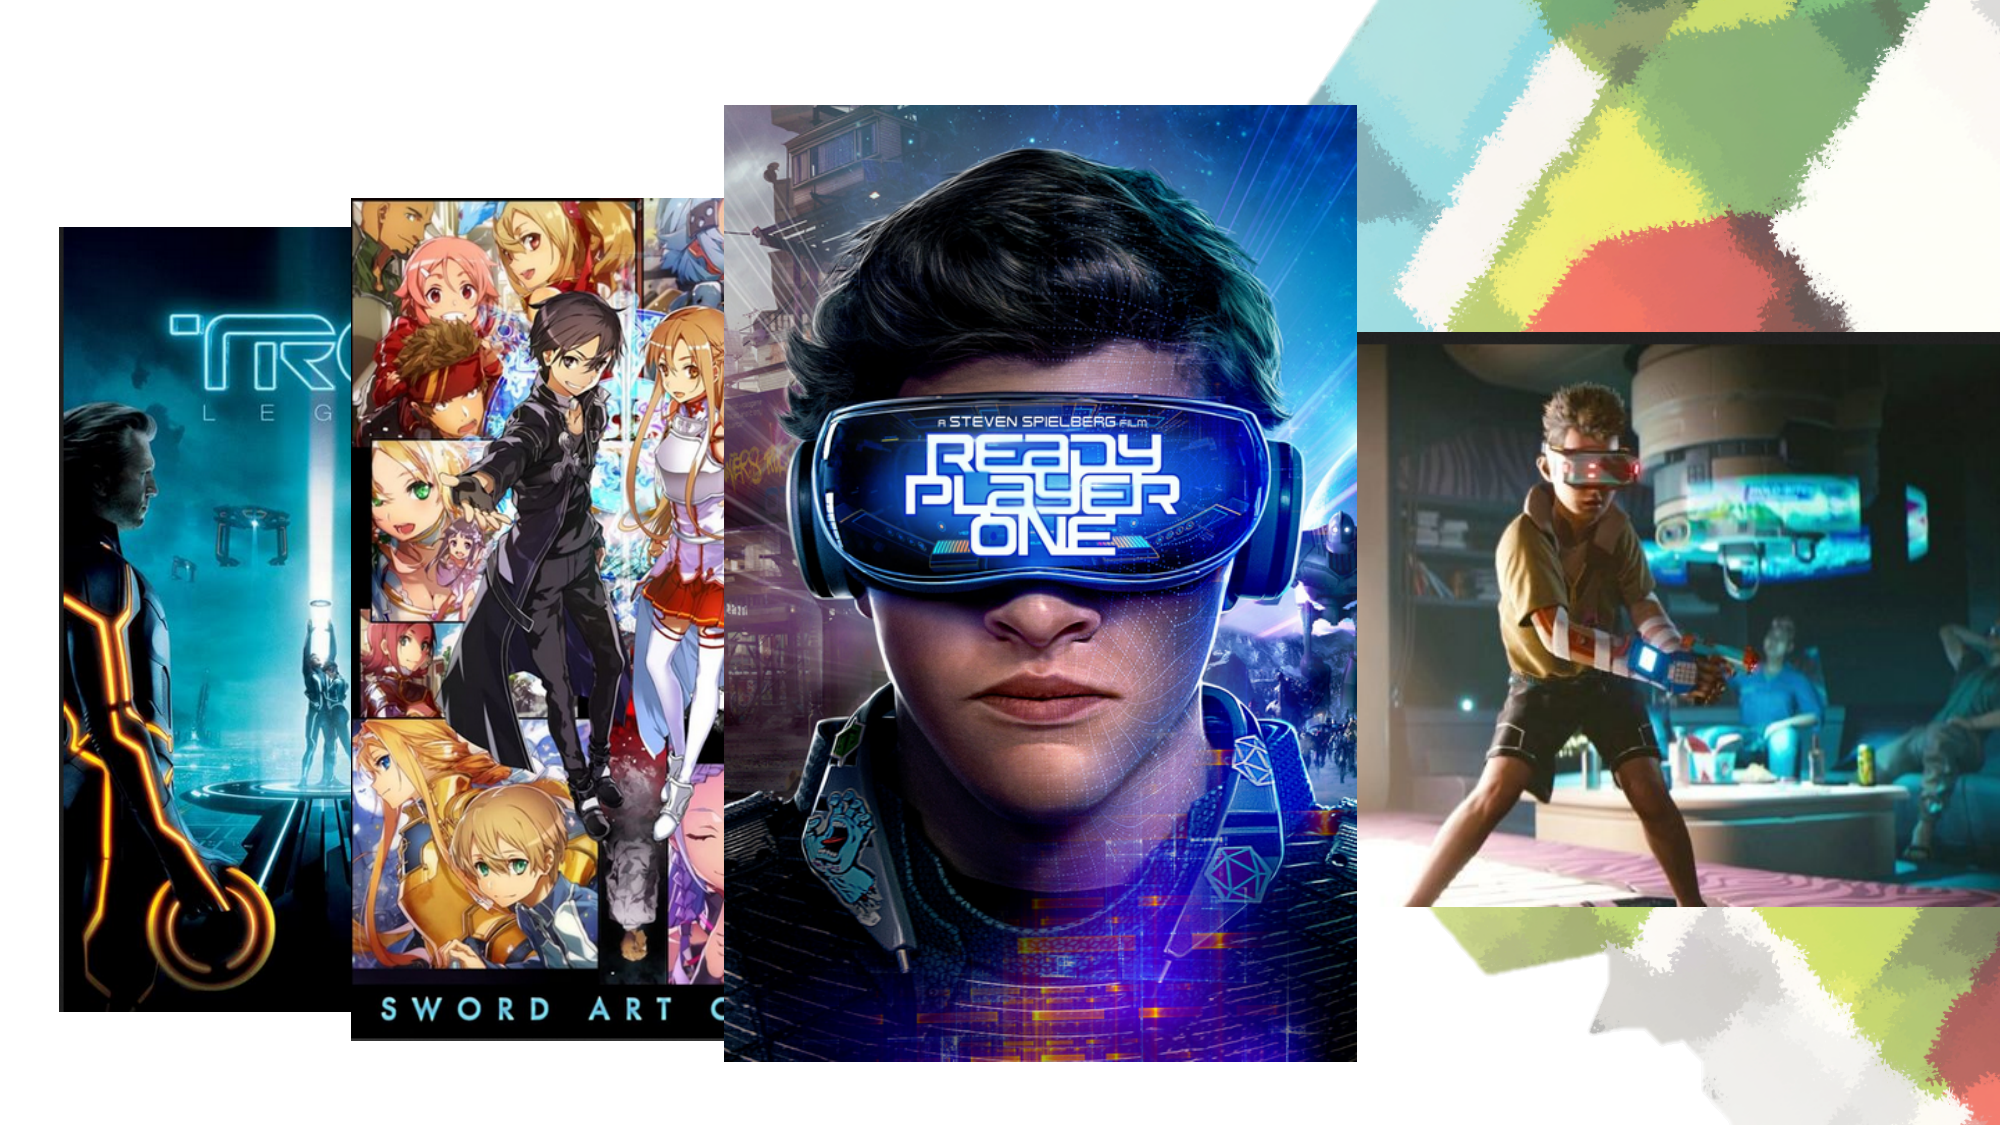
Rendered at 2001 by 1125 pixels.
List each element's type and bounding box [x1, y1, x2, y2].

picture [59, 105, 2000, 1062]
